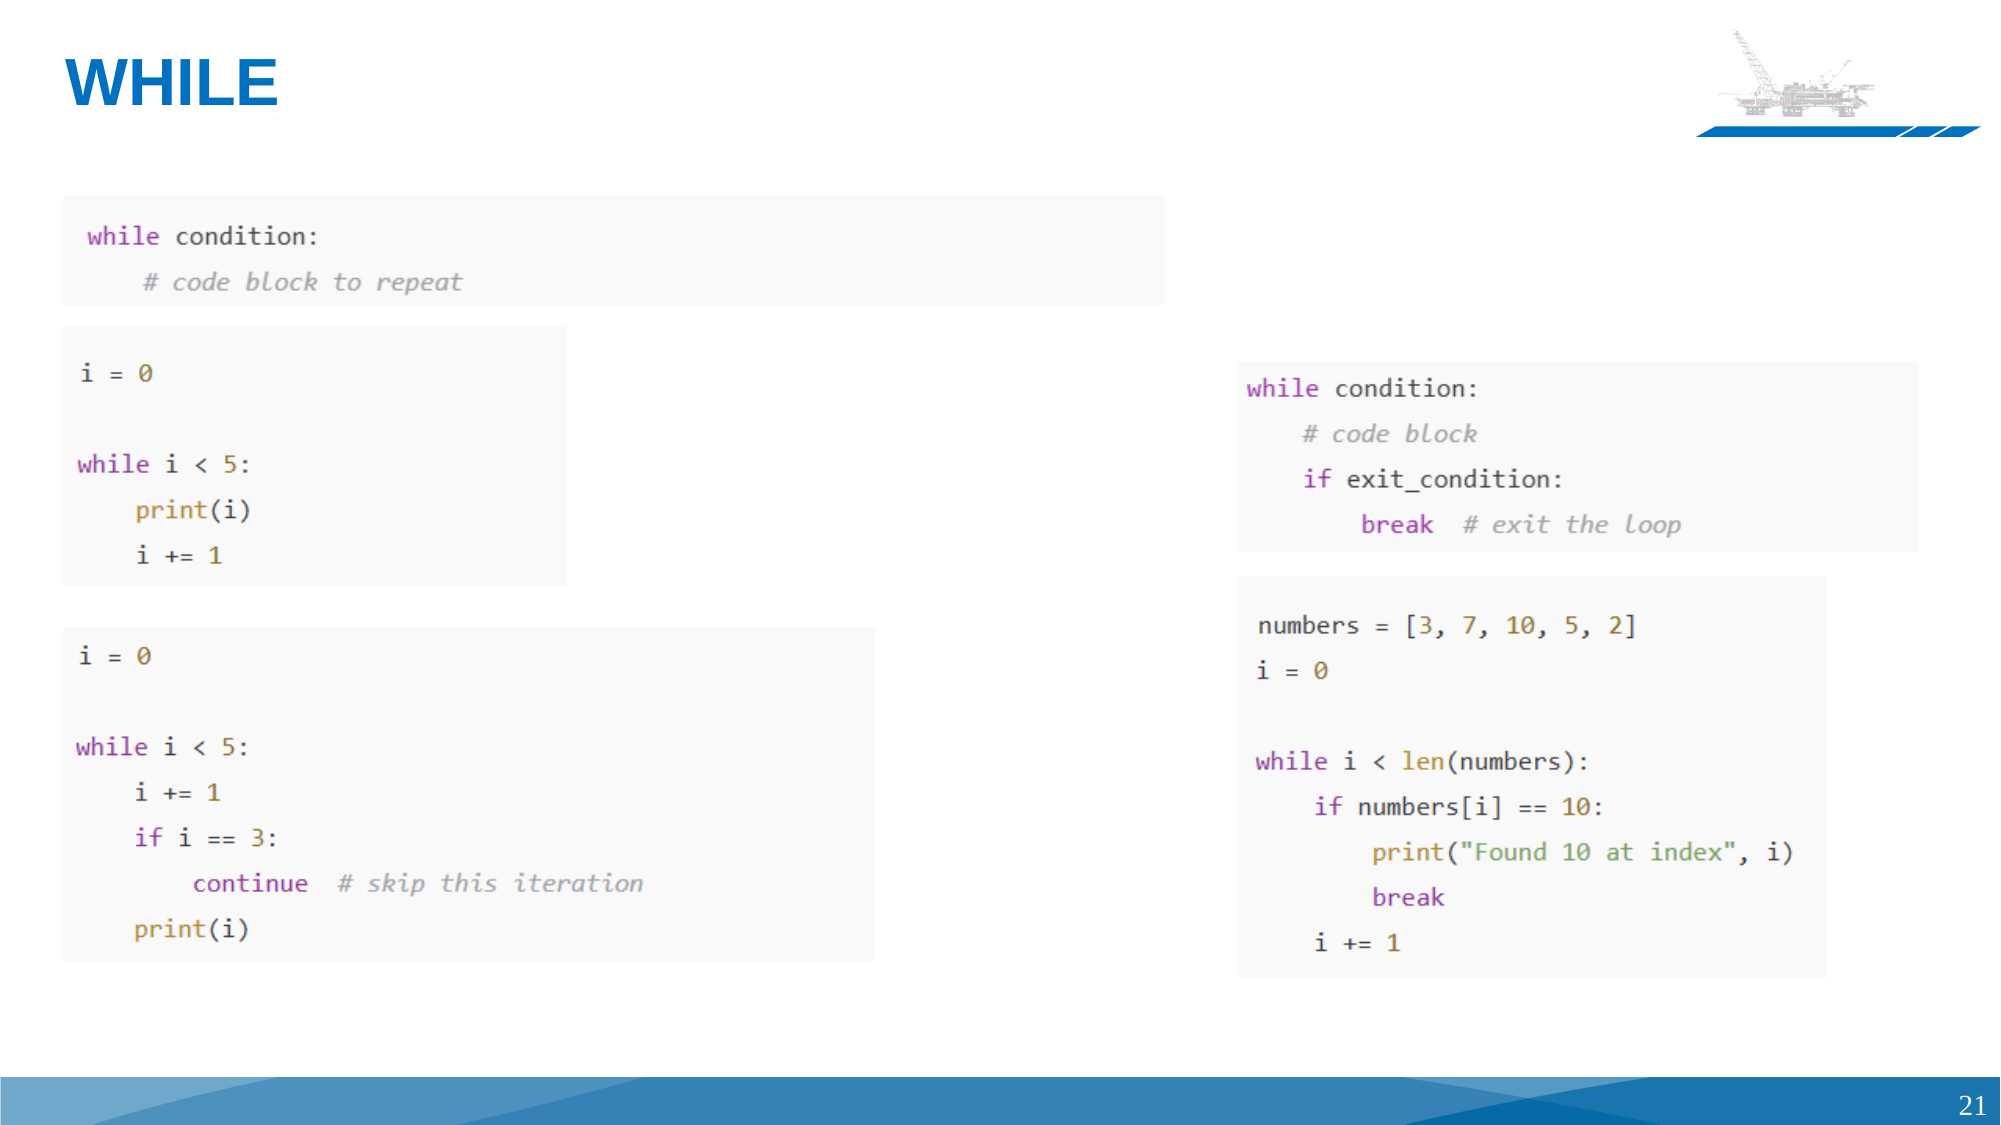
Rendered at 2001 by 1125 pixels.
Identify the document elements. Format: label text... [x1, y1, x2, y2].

picture [63, 327, 568, 586]
picture [1238, 576, 1827, 979]
title WHILE [50, 0, 1716, 127]
picture [63, 627, 876, 961]
picture [63, 196, 1165, 305]
picture [1238, 361, 1919, 553]
picture [1716, 26, 1878, 117]
picture [0, 1077, 2001, 1125]
